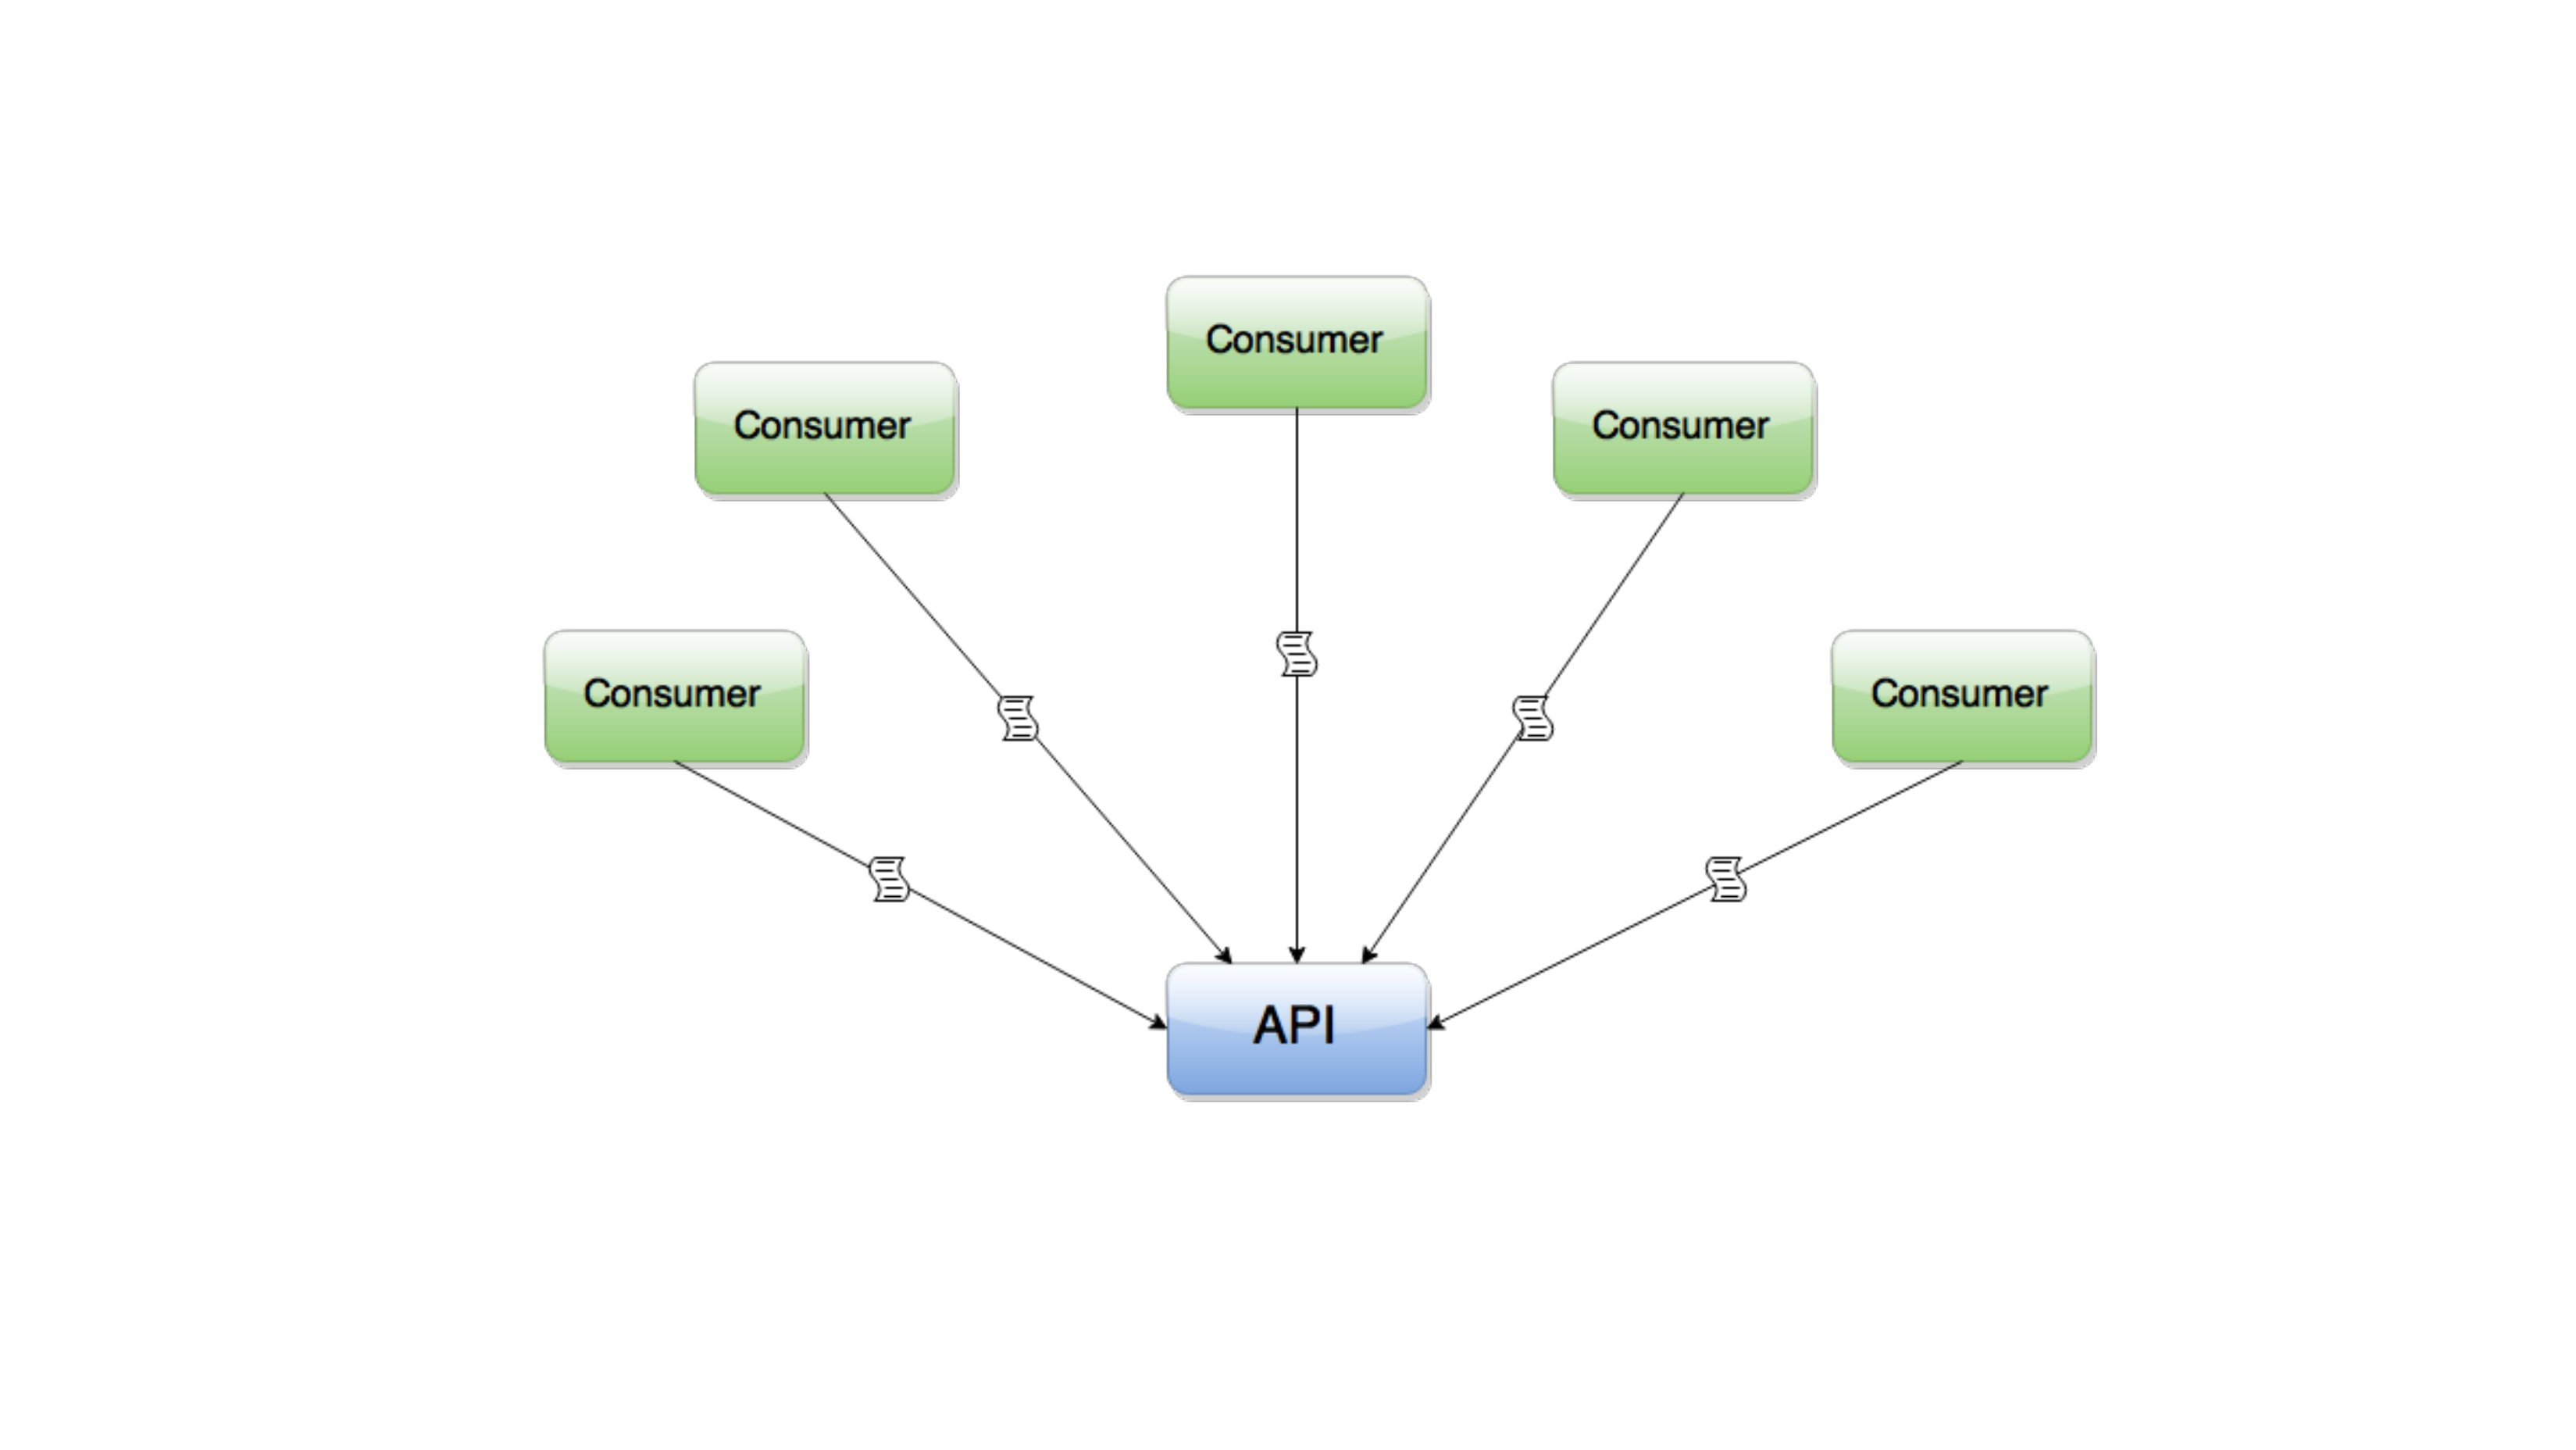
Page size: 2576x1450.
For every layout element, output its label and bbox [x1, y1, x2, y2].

text_box [481, 85, 2224, 1184]
